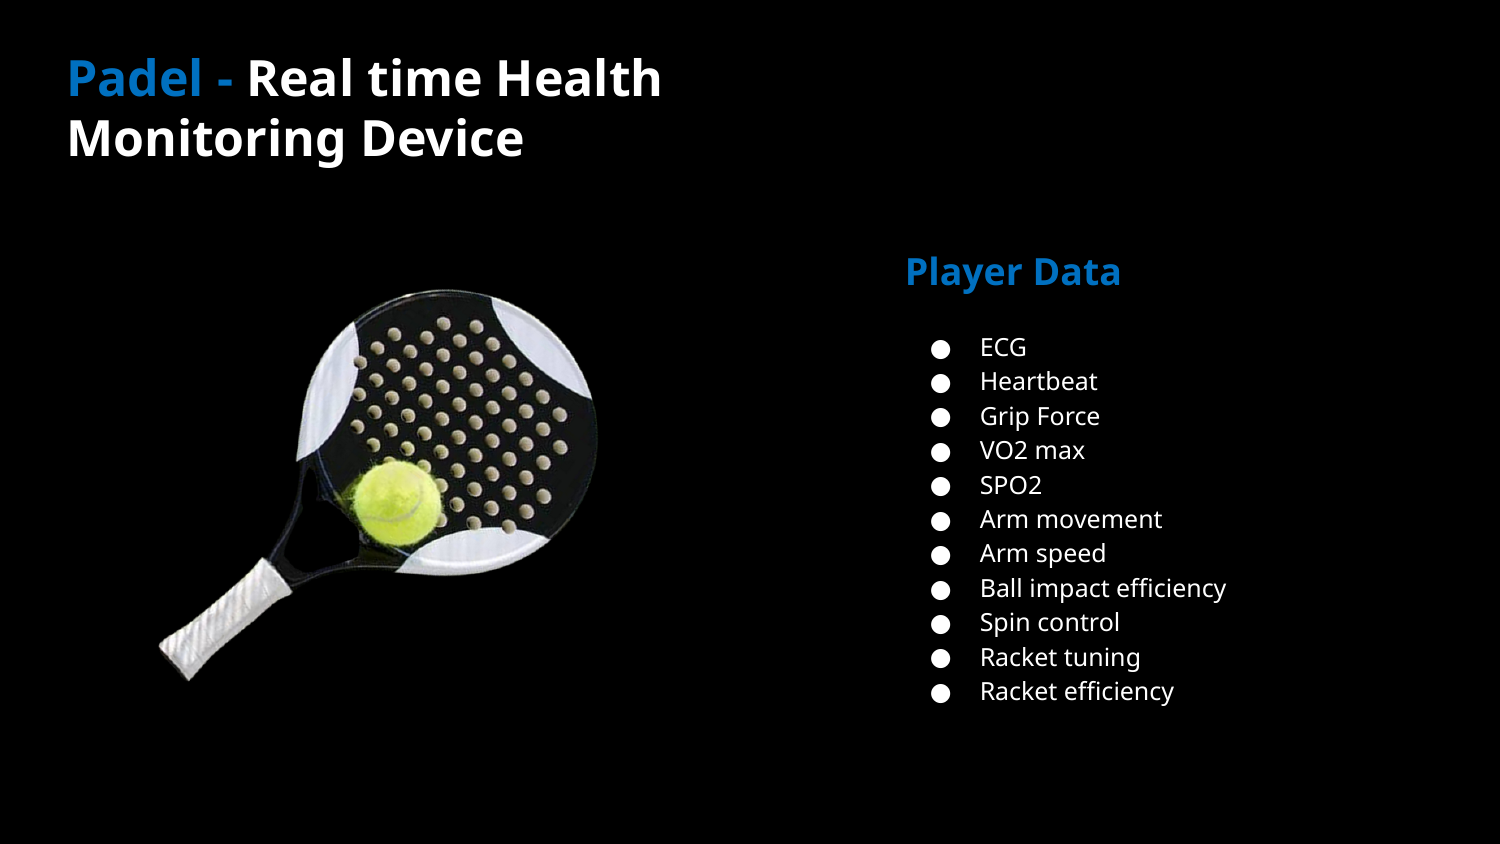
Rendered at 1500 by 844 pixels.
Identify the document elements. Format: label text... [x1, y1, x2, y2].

list Player Data ECG Heartbeat Grip Force VO2 max SPO2 Arm movement Arm speed Ball impact efficiency Spin control Racket tuning Racket efficiency [889, 225, 1387, 731]
title Padel - Real time Health Monitoring Device [51, 91, 764, 182]
picture [145, 242, 609, 706]
